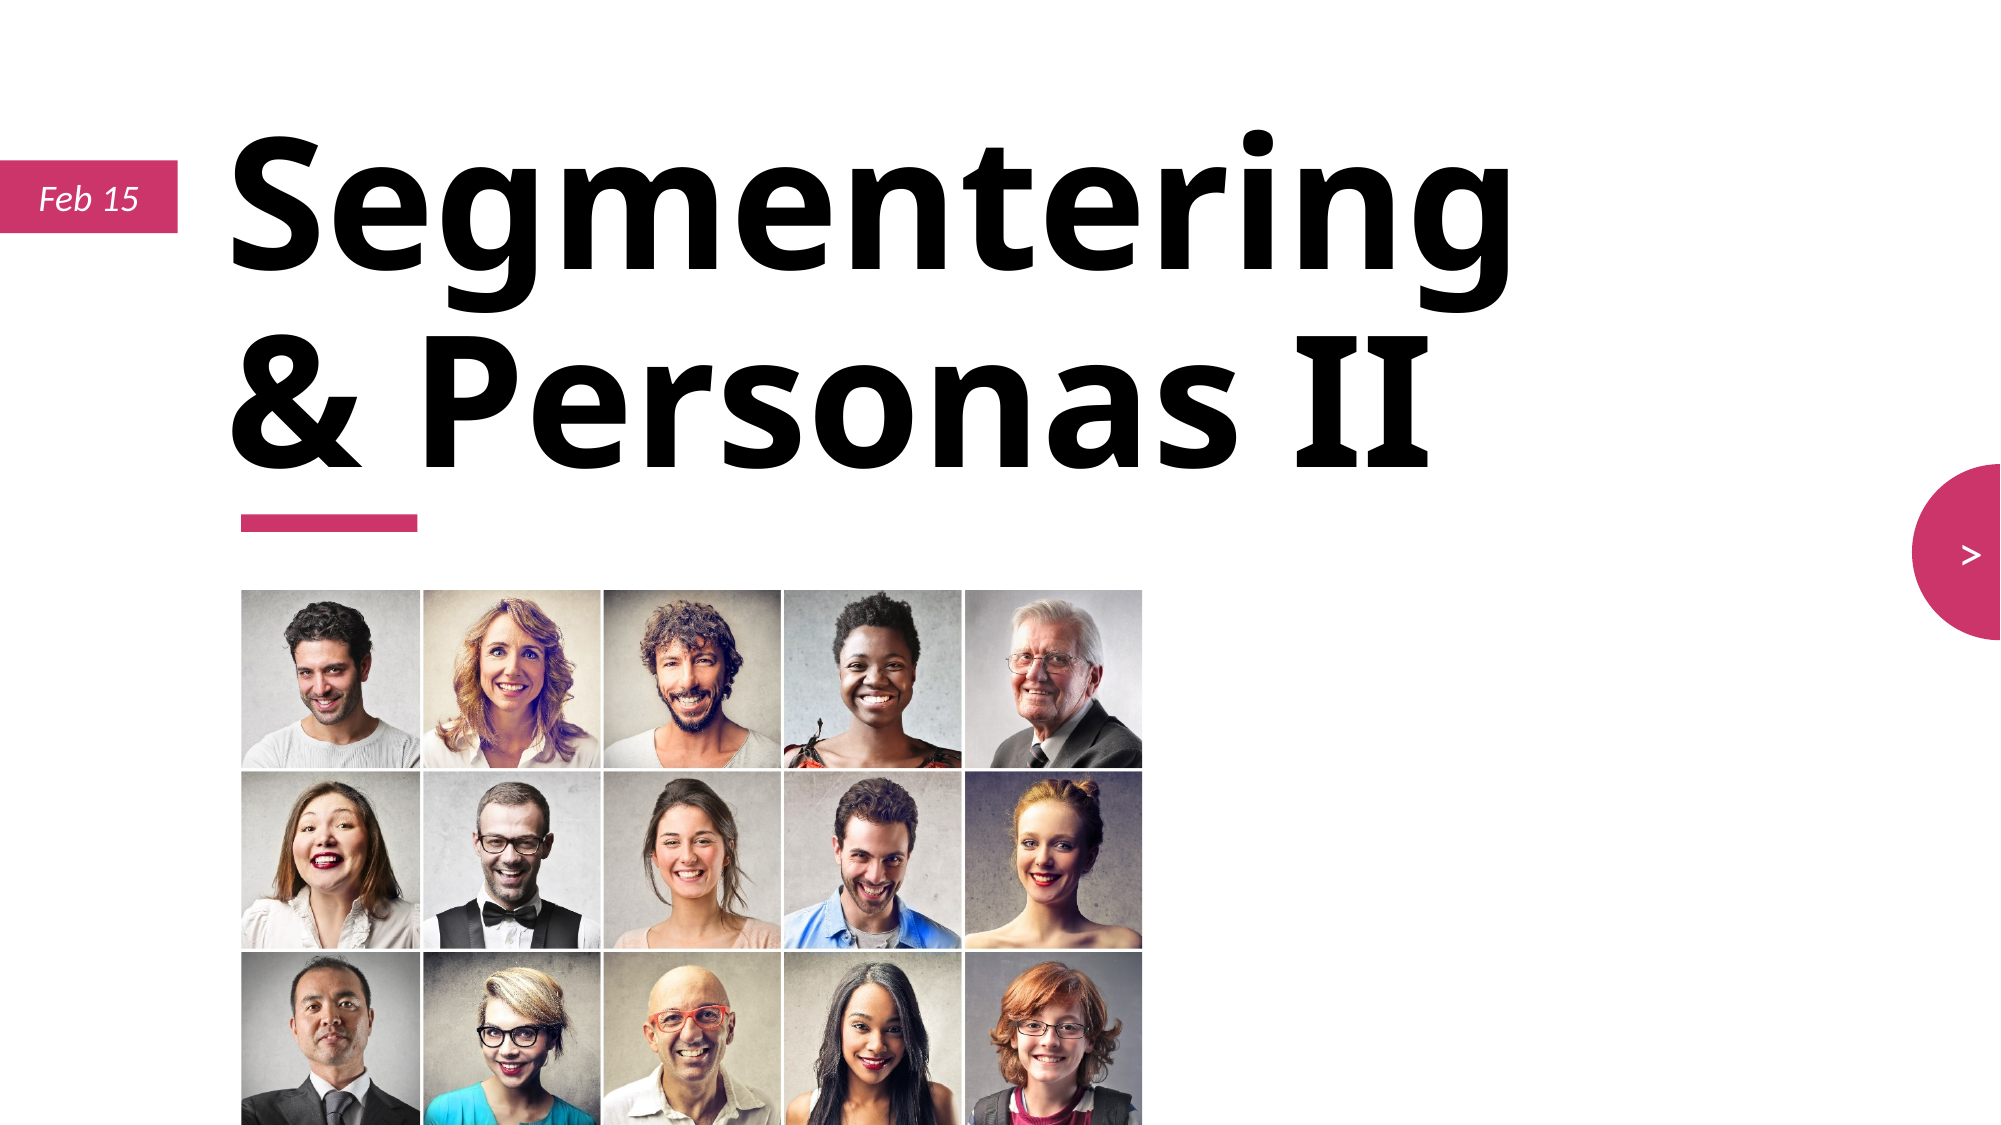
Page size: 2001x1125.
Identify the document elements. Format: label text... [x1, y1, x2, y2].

text_box > [1943, 514, 2000, 589]
title Segmentering & Personas II [210, 122, 1912, 515]
picture [241, 589, 1143, 1125]
text_box [240, 513, 418, 533]
text_box Feb 15 [0, 159, 179, 234]
text_box [1910, 463, 2000, 642]
